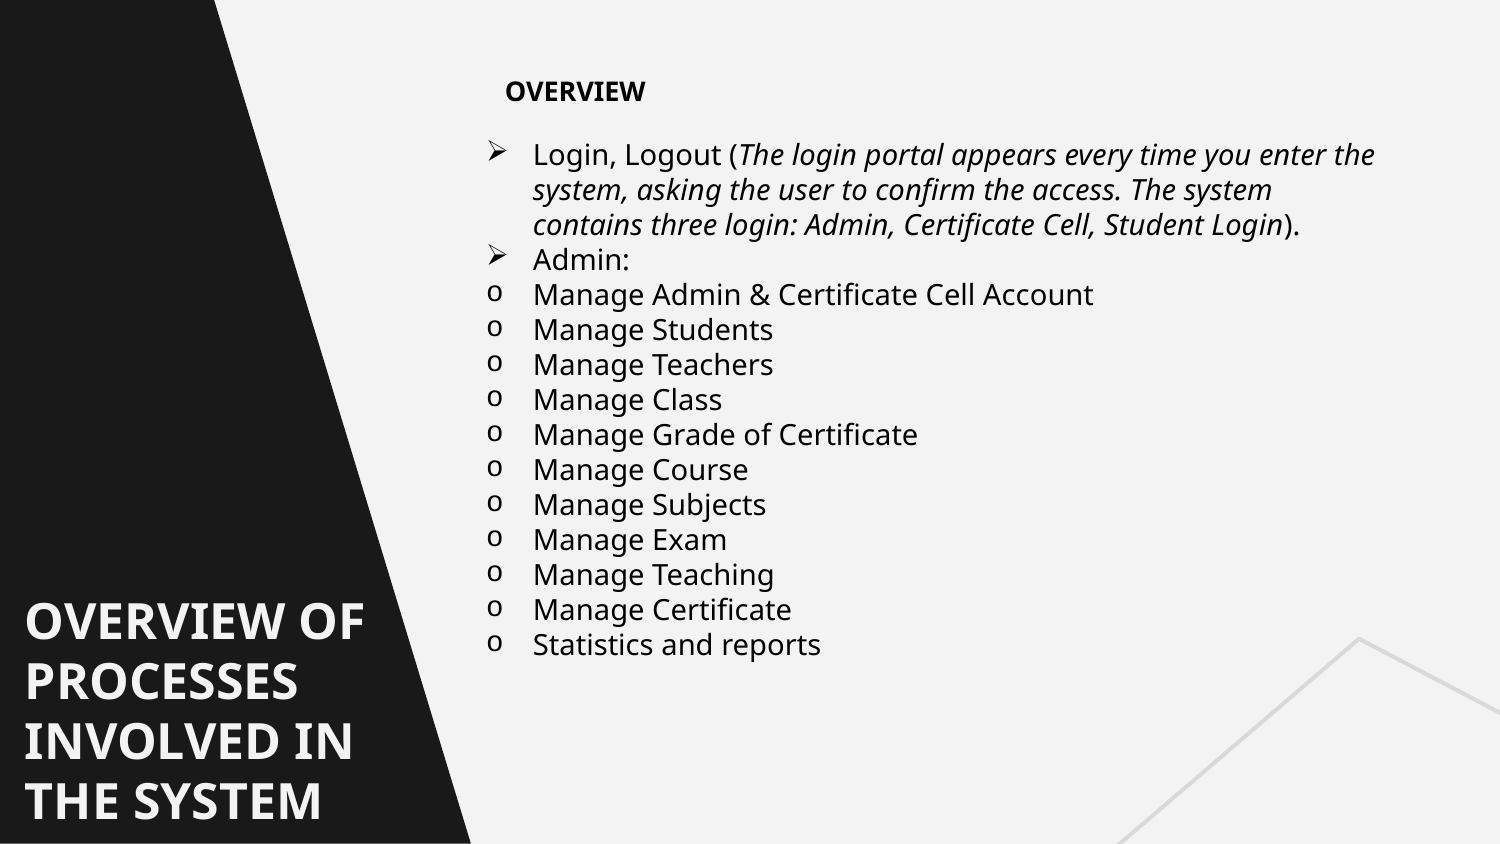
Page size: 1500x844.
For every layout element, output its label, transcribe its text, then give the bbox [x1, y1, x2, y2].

text_box OVERVIEW [489, 31, 966, 121]
text_box [0, 0, 471, 844]
text_box Login, Logout (The login portal appears every time you enter the system, asking the user to confirm the access. The system contains three login: Admin, Certificate Cell, Student Login). Admin: Manage Admin & Certificate Cell Account Manage Students Manage Teachers Manage Class Manage Grade of Certificate Manage Course Manage Subjects Manage Exam Manage Teaching Manage Certificate Statistics and reports [471, 121, 1397, 696]
title OVERVIEW OF PROCESSES INVOLVED IN THE SYSTEM [9, 574, 445, 796]
text_box [1118, 638, 1500, 844]
